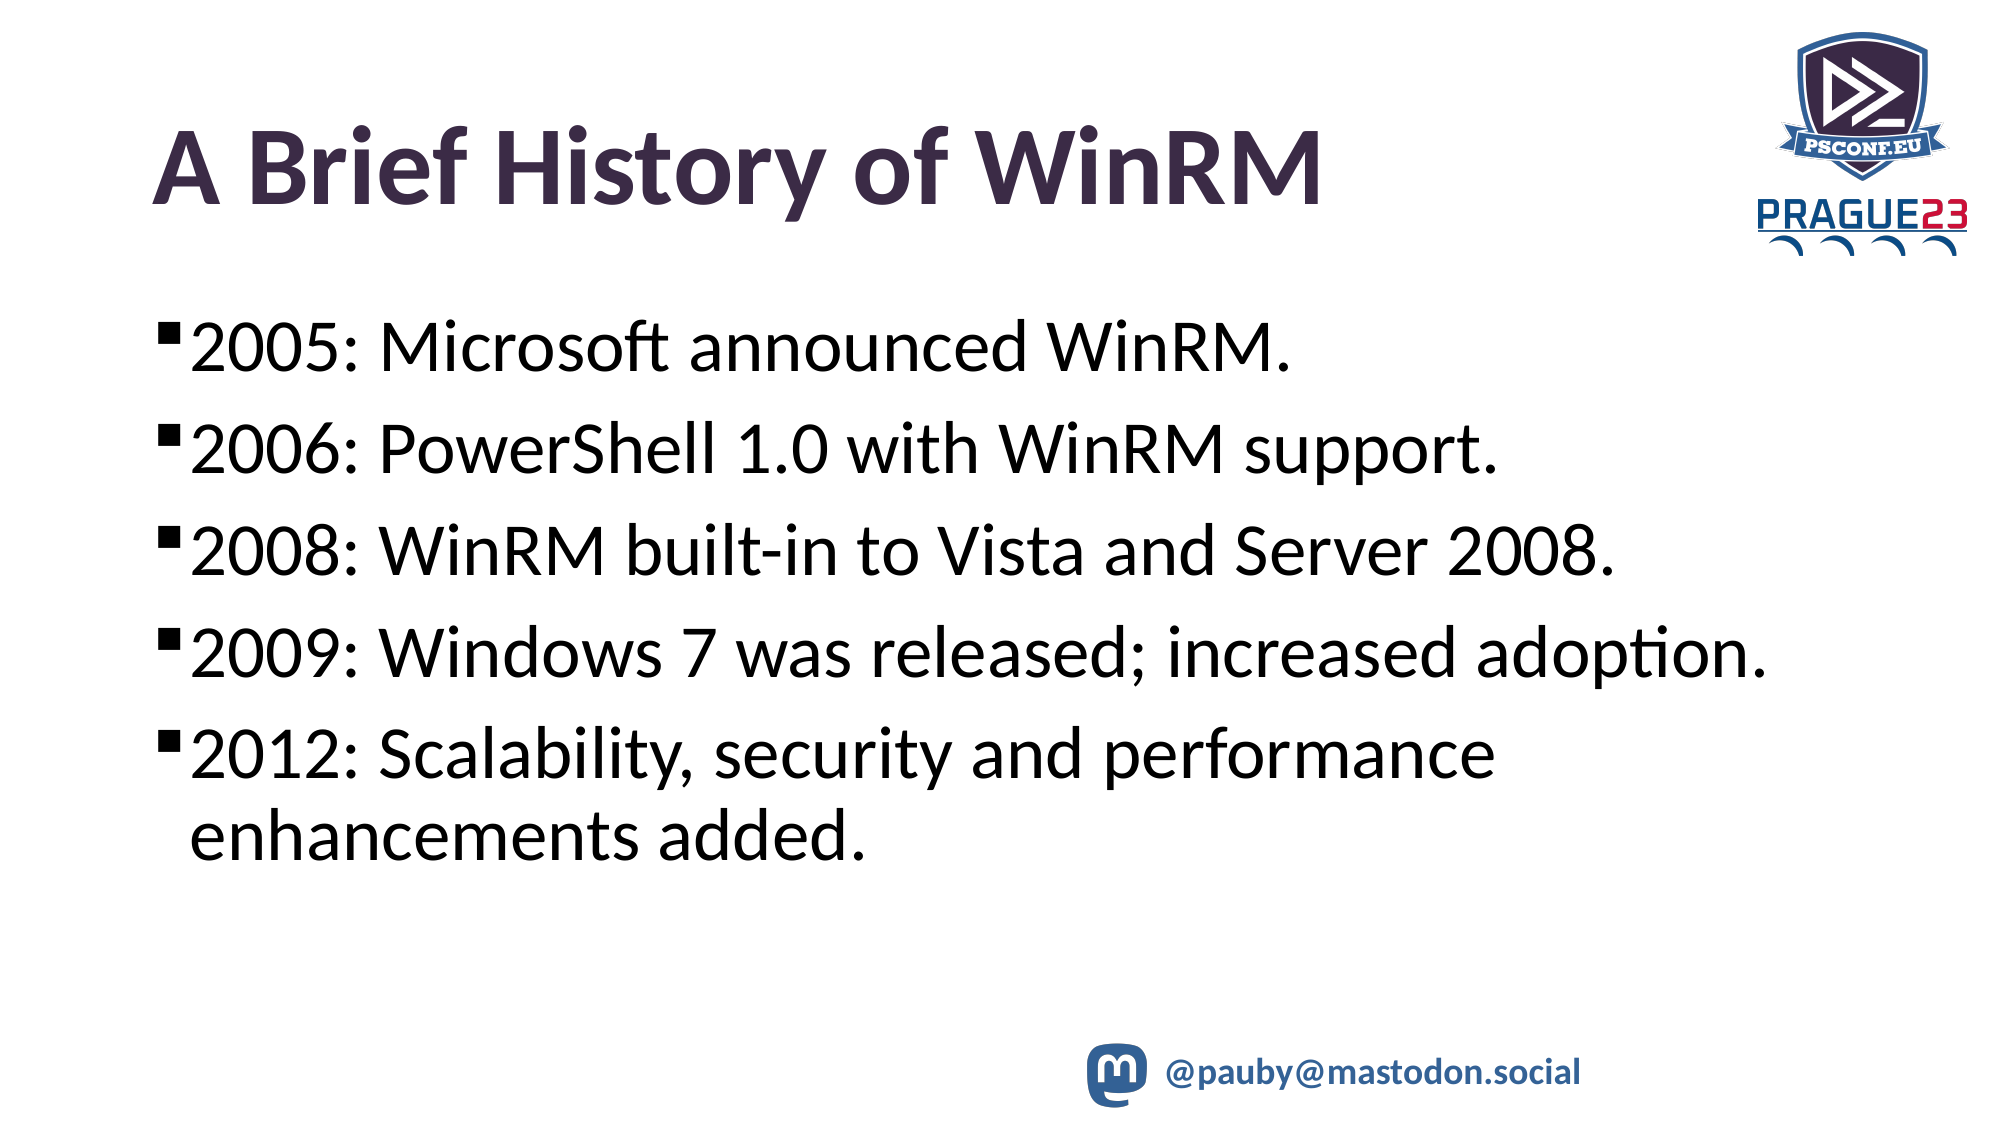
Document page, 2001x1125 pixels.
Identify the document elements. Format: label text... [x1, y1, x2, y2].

picture [1758, 199, 1967, 256]
picture [1085, 1039, 1149, 1112]
picture [1775, 32, 1950, 181]
title A Brief History of WinRM [137, 59, 1735, 278]
list 2005: Microsoft announced WinRM. 2006: PowerShell 1.0 with WinRM support. 2008: WinRM built-in to Vista and Server 2008. 2009: Windows 7 was released; increased adoption. 2012: Scalability, security and performance enhancements added. [137, 299, 1863, 1014]
